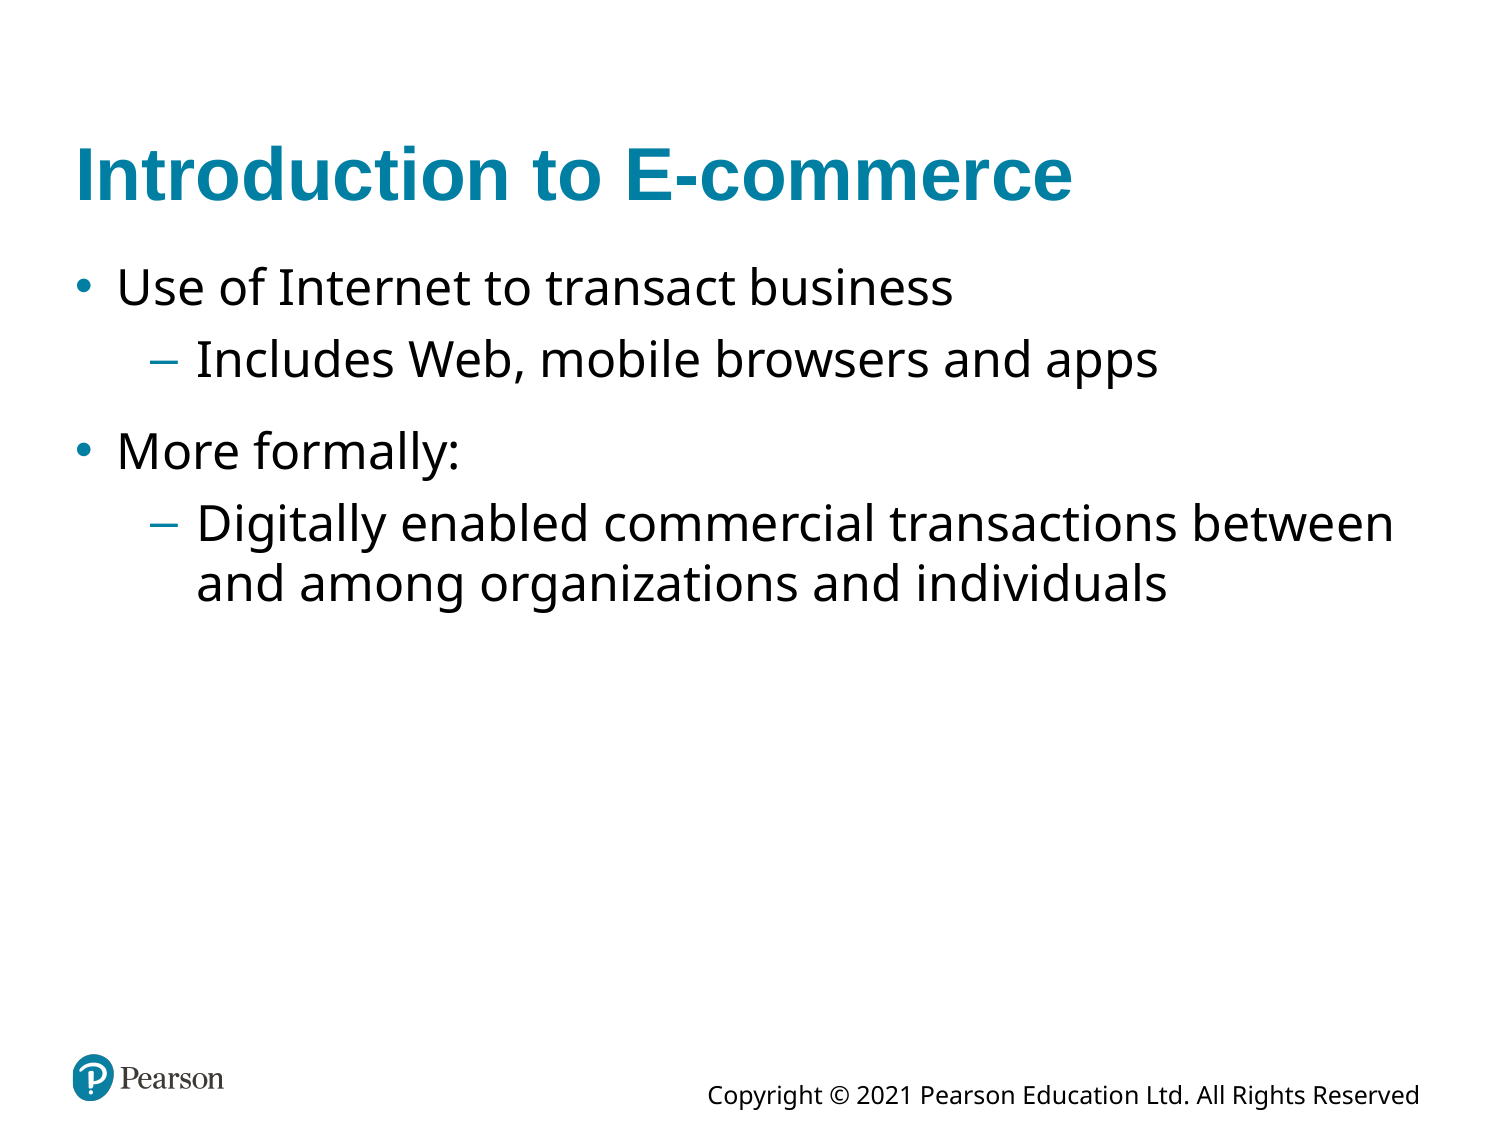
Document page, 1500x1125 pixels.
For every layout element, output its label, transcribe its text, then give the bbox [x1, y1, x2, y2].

picture [98, 1054, 224, 1101]
picture [72, 1054, 88, 1070]
title Introduction to E-commerce [75, 35, 1425, 216]
list Use of Internet to transact business Includes Web, mobile browsers and apps More formally: Digitally enabled commercial transactions between and among organizations and individuals [75, 255, 1405, 983]
picture [80, 1063, 106, 1088]
picture [72, 1087, 83, 1101]
